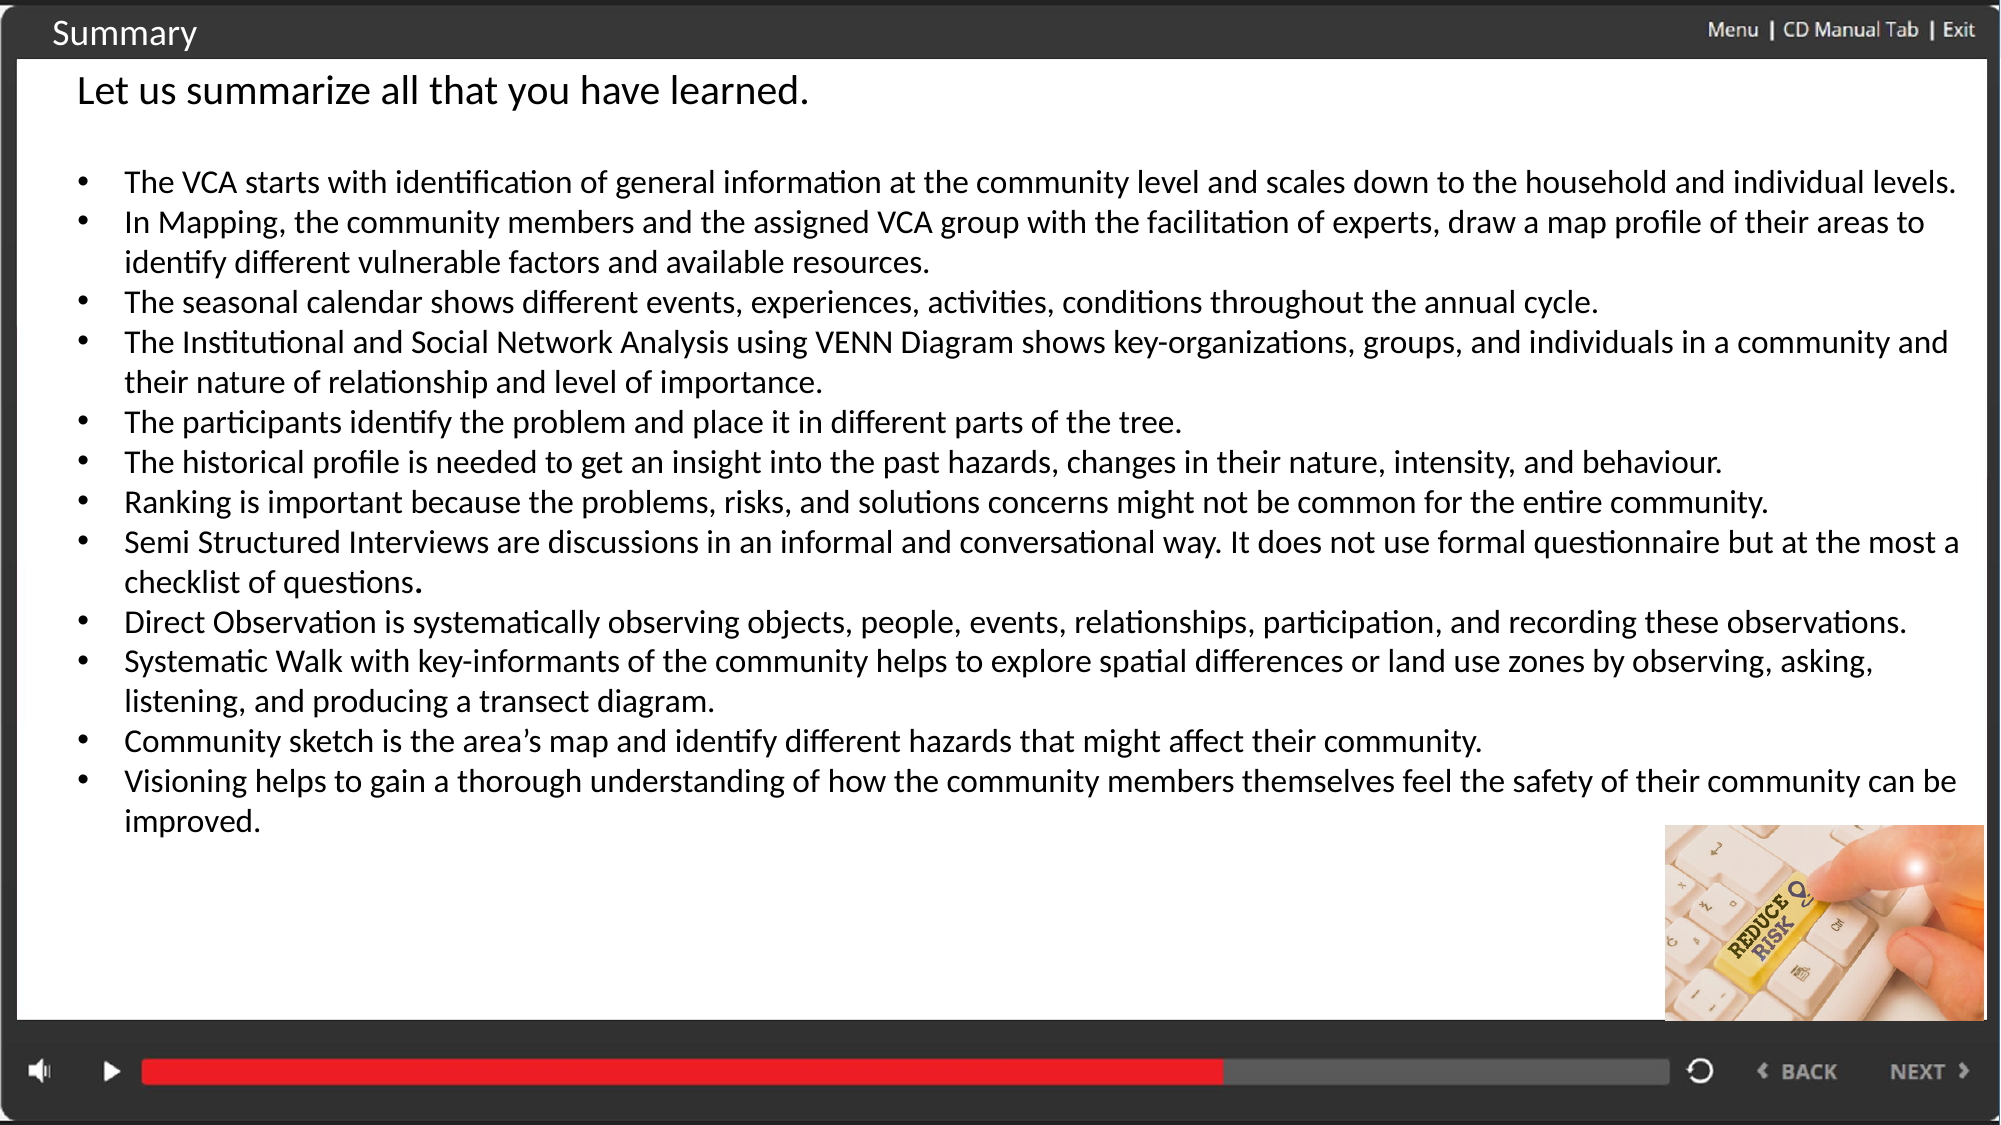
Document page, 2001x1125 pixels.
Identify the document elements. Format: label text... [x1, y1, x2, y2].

text_box Summary [37, 0, 214, 61]
picture [0, 0, 1999, 1125]
text_box The VCA starts with identification of general information at the community level and scales down to the household and individual levels. In Mapping, the community members and the assigned VCA group with the facilitation of experts, draw a map profile of their areas to identify different vulnerable factors and available resources. The seasonal calendar shows different events, experiences, activities, conditions throughout the annual cycle. The Institutional and Social Network Analysis using VENN Diagram shows key-organizations, groups, and individuals in a community and their nature of relationship and level of importance. The participants identify the problem and place it in different parts of the tree. The historical profile is needed to get an insight into the past hazards, changes in their nature, intensity, and behaviour. Ranking is important because the problems, risks, and solutions concerns might not be common for the entire community. Semi Structured Interviews are discussions in an informal and conversational way. It does not use formal questionnaire but at the most a checklist of questions. Direct Observation is systematically observing objects, people, events, relationships, participation, and recording these observations. Systematic Walk with key-informants of the community helps to explore spatial differences or land use zones by observing, asking, listening, and producing a transect diagram. Community sketch is the area’s map and identify different hazards that might affect their community. Visioning helps to gain a thorough understanding of how the community members themselves feel the safety of their community can be improved. [62, 153, 1999, 982]
text_box Let us summarize all that you have learned. [62, 55, 833, 121]
